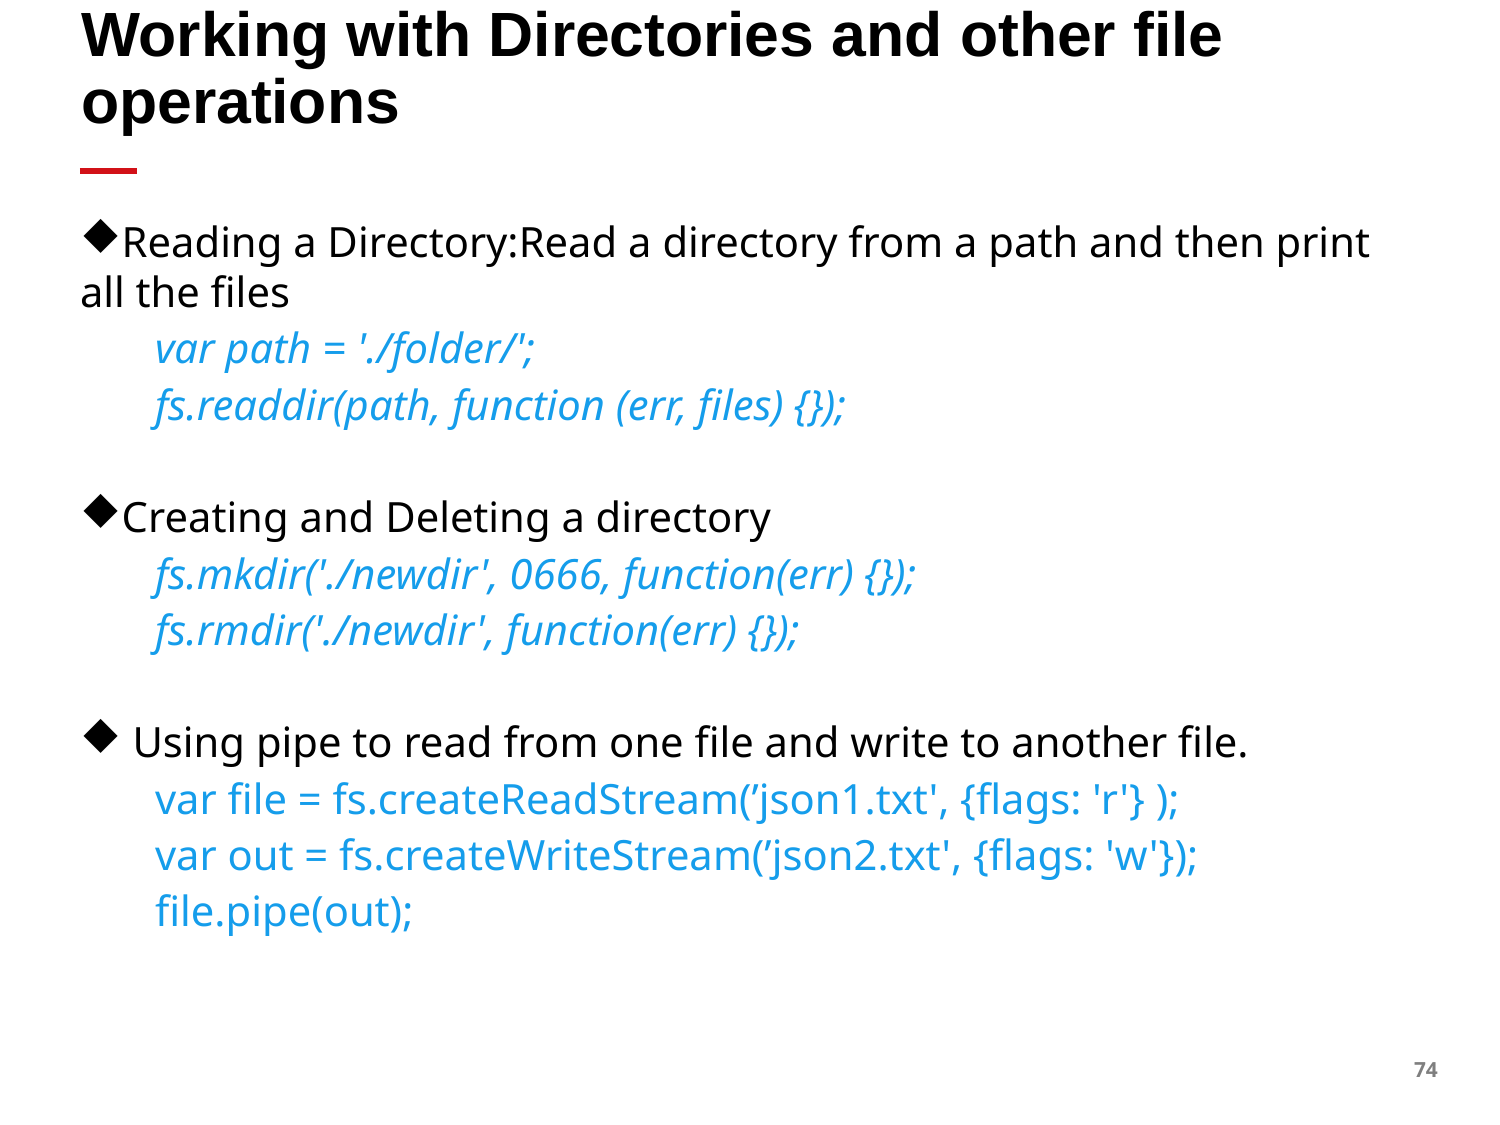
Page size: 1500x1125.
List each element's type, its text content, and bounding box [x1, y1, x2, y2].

list Reading a Directory:Read a directory from a path and then print all the files var path = './folder/'; fs.readdir(path, function (err, files) {}); Creating and Deleting a directory fs.mkdir('./newdir', 0666, function(err) {}); fs.rmdir('./newdir', function(err) {}); Using pipe to read from one file and write to another file. var file = fs.createReadStream(’json1.txt', {flags: 'r'} ); var out = fs.createWriteStream(’json2.txt', {flags: 'w'}); file.pipe(out); [79, 216, 1420, 1042]
title Working with Directories and other file operations [81, 68, 1421, 138]
